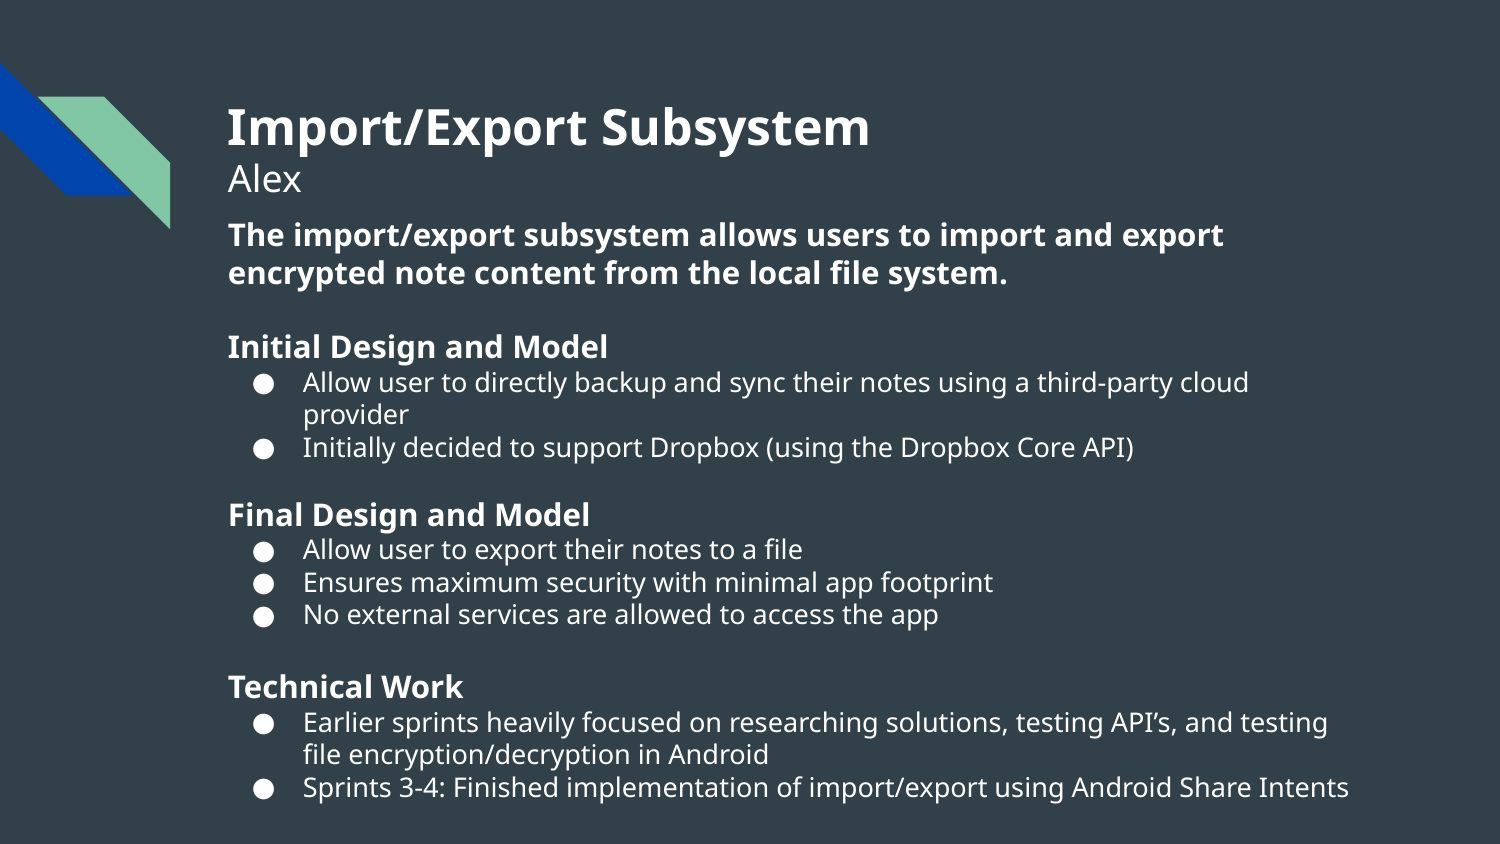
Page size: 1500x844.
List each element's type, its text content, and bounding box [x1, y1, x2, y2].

list The import/export subsystem allows users to import and export encrypted note content from the local file system. Initial Design and Model Allow user to directly backup and sync their notes using a third-party cloud provider Initially decided to support Dropbox (using the Dropbox Core API) Final Design and Model Allow user to export their notes to a file Ensures maximum security with minimal app footprint No external services are allowed to access the app Technical Work Earlier sprints heavily focused on researching solutions, testing API’s, and testing file encryption/decryption in Android Sprints 3-4: Finished implementation of import/export using Android Share Intents [212, 200, 1368, 795]
title Import/Export Subsystem Alex [212, 80, 1368, 200]
